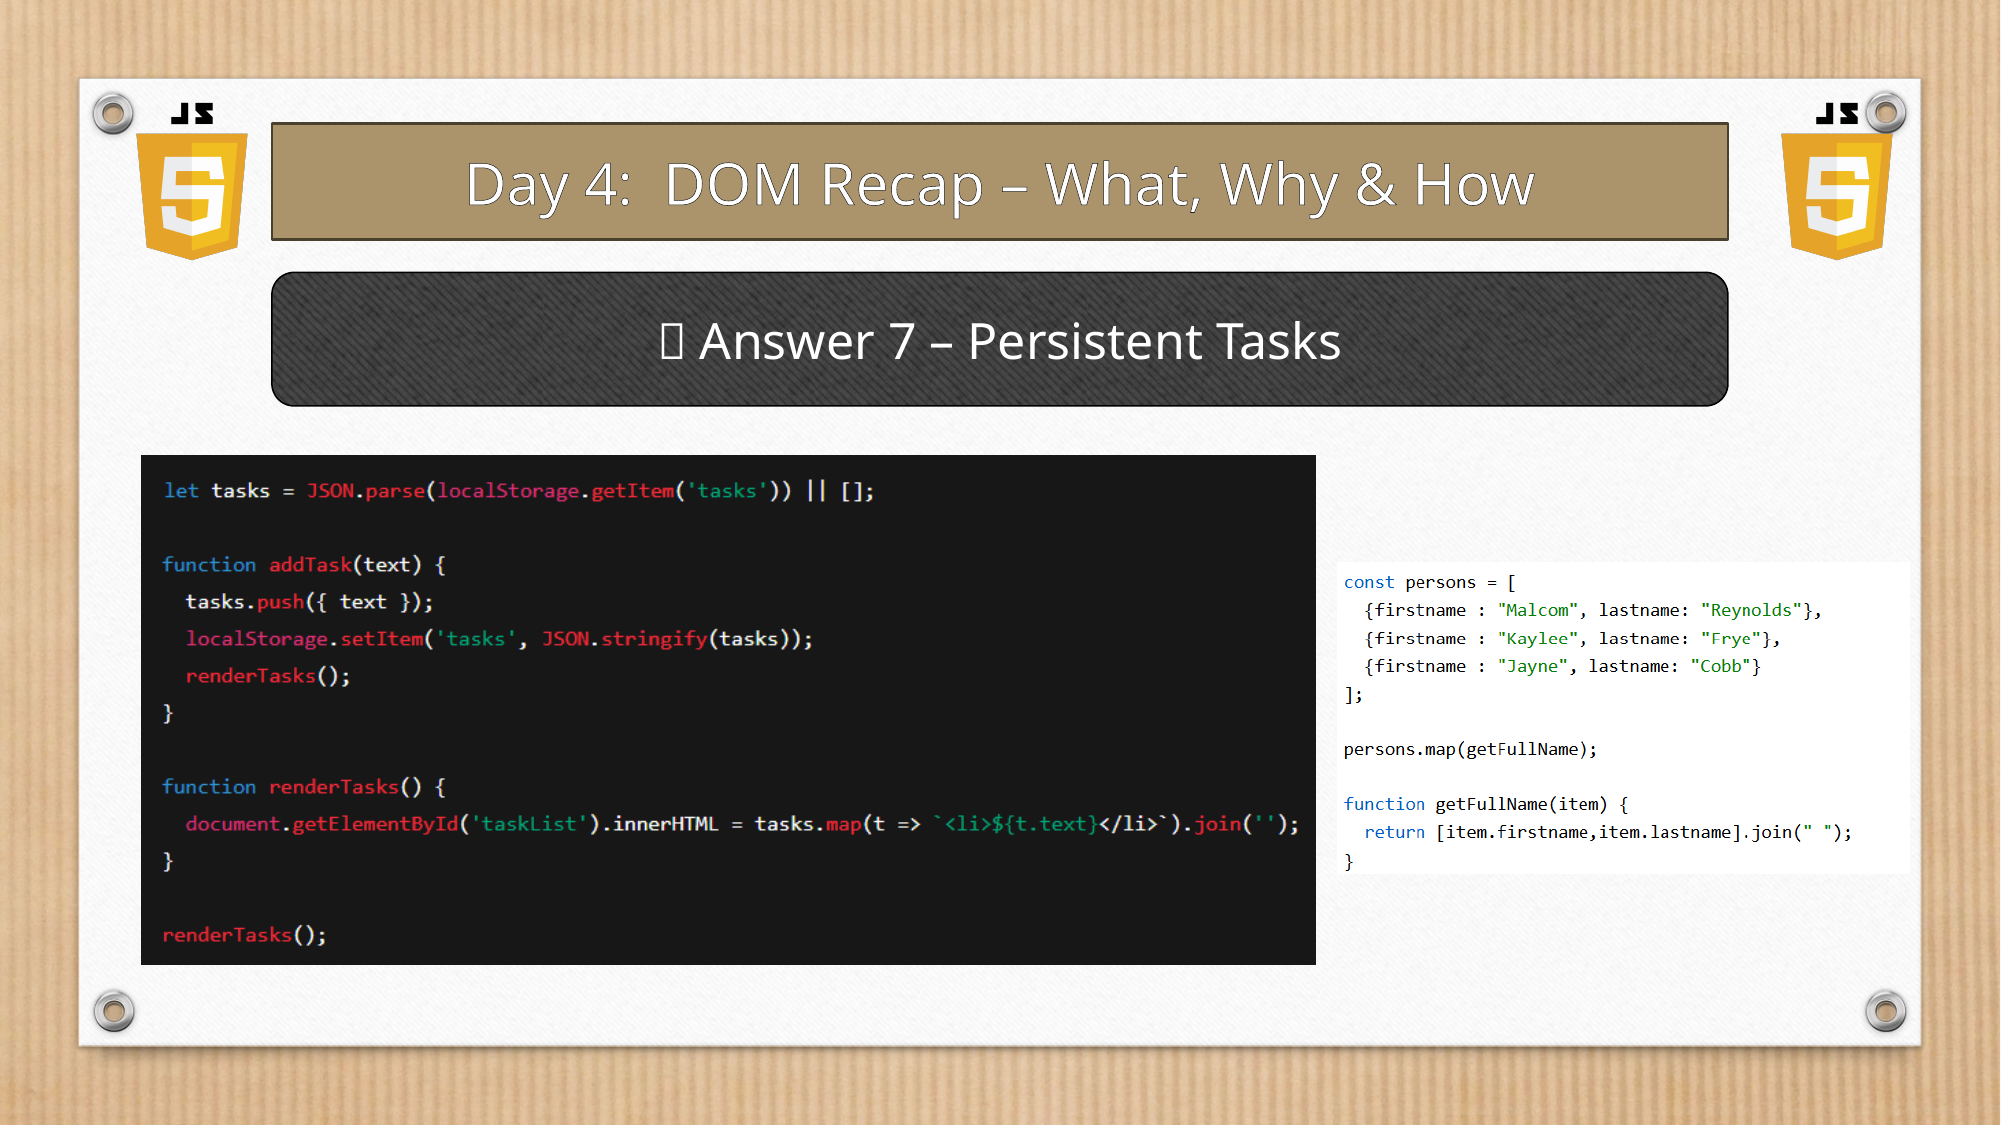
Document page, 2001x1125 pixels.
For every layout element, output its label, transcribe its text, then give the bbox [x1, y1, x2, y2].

text_box ✅ Answer 7 – Persistent Tasks [271, 271, 1729, 407]
picture [0, 0, 2001, 1125]
text_box Day 4: DOM Recap – What, Why & How [284, 122, 1729, 241]
